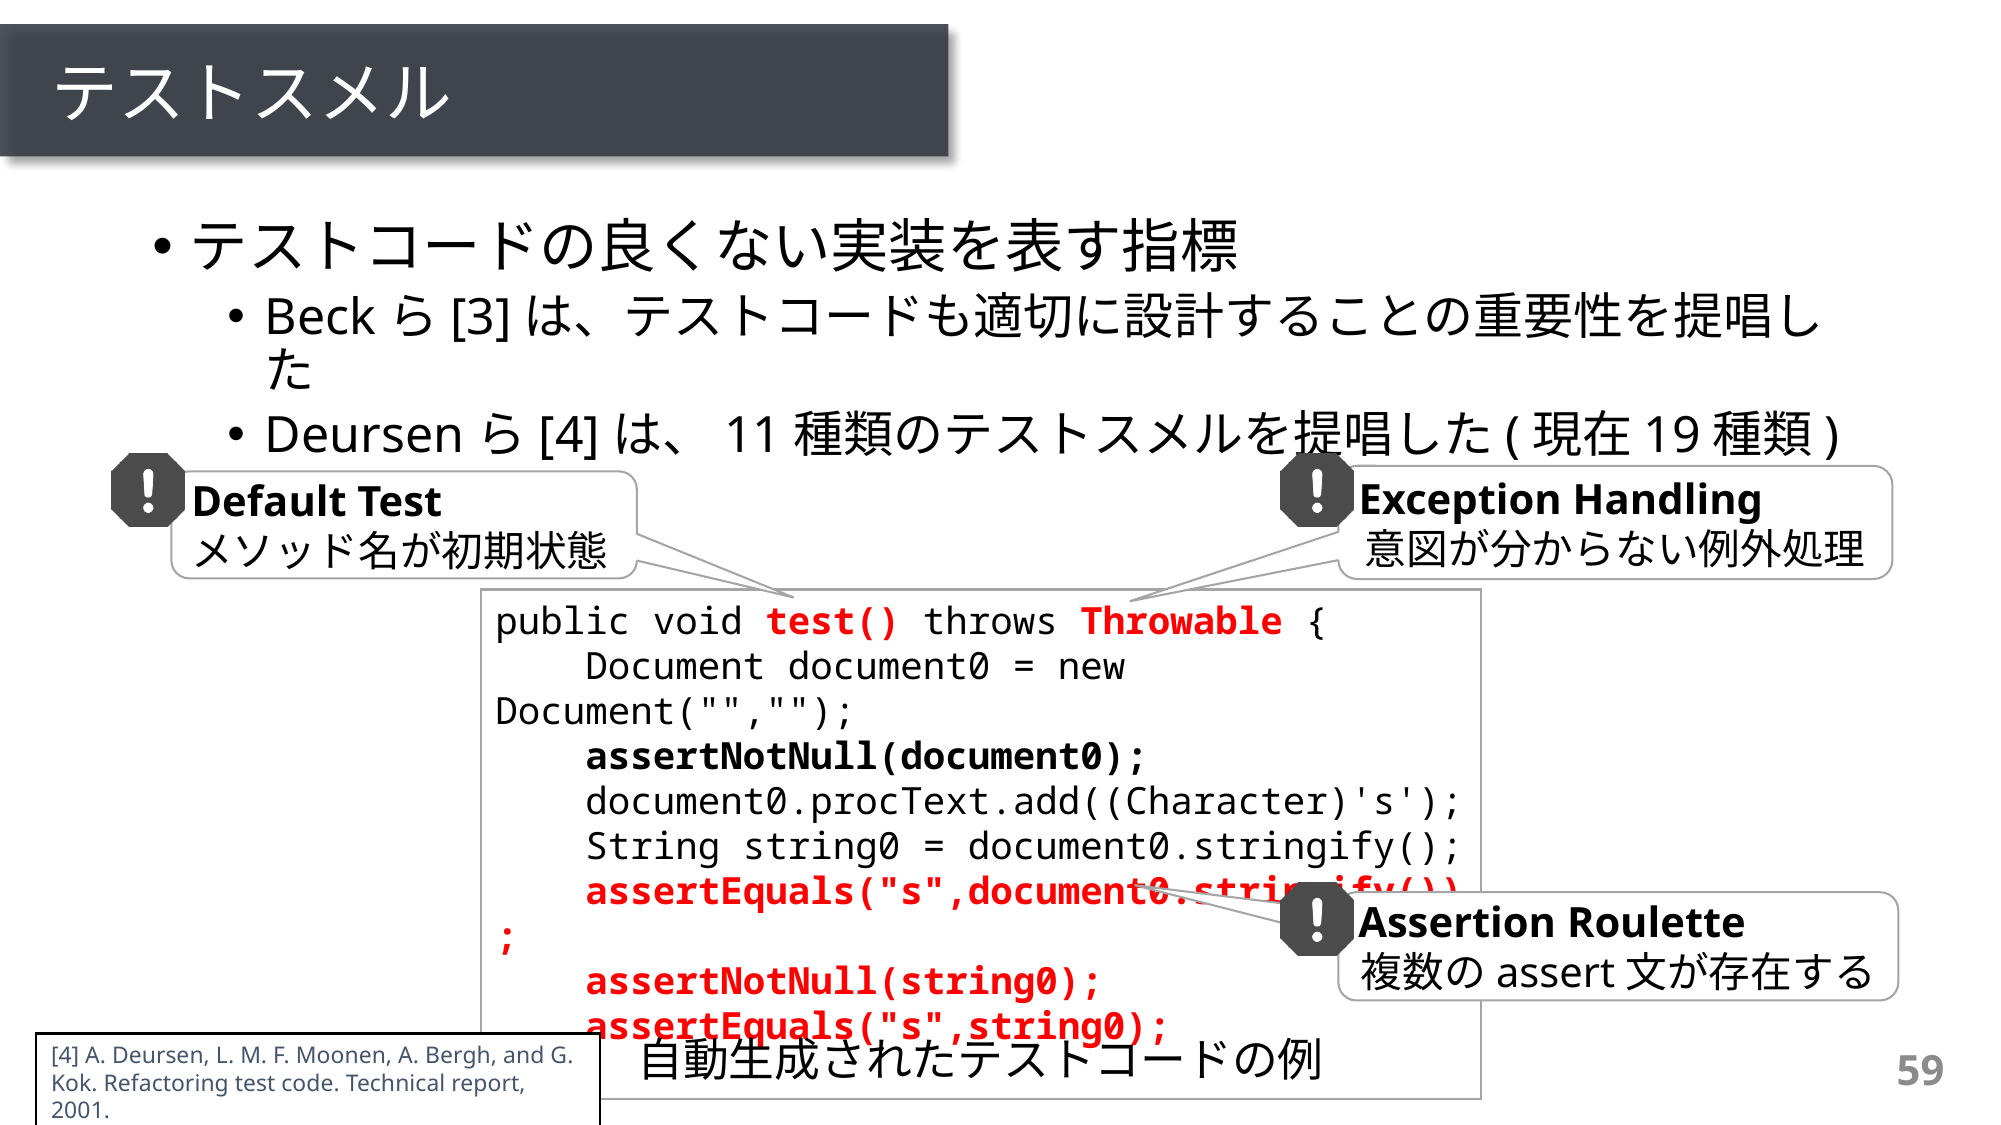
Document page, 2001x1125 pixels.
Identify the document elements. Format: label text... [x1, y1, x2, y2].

picture [1280, 453, 1354, 527]
text_box Default Test メソッド名が初期状態 [170, 470, 795, 599]
text_box 自動生成されたテストコードの例 [577, 1023, 1384, 1094]
title テストスメル [36, 36, 957, 156]
text_box public void test() throws Throwable { Document document0 = new Document("",""); assertNotNull(document0); document0.procText.add((Character)'s'); String string0 = document0.stringify(); assertEquals("s",document0.stringify()); assertNotNull(string0); assertEquals("s",string0); } [480, 588, 1482, 1100]
picture [1280, 882, 1354, 956]
picture [111, 453, 185, 527]
list テストコードの良くない実装を表す指標 Beckら[3]は、テストコードも適切に設計することの重要性を提唱した Deursenら[4]は、11種類のテストスメルを提唱した(現在19種類) [137, 210, 1879, 427]
text_box [4] A. Deursen, L. M. F. Moonen, A. Bergh, and G. Kok. Refactoring test code. Technical report, 2001. [35, 1032, 601, 1125]
text_box Exception Handling 意図が分からない例外処理 [1129, 464, 1894, 603]
text_box Assertion Roulette 複数のassert文が存在する [1134, 884, 1280, 924]
text_box Assertion Roulette 複数のassert文が存在する [1337, 891, 1900, 1002]
